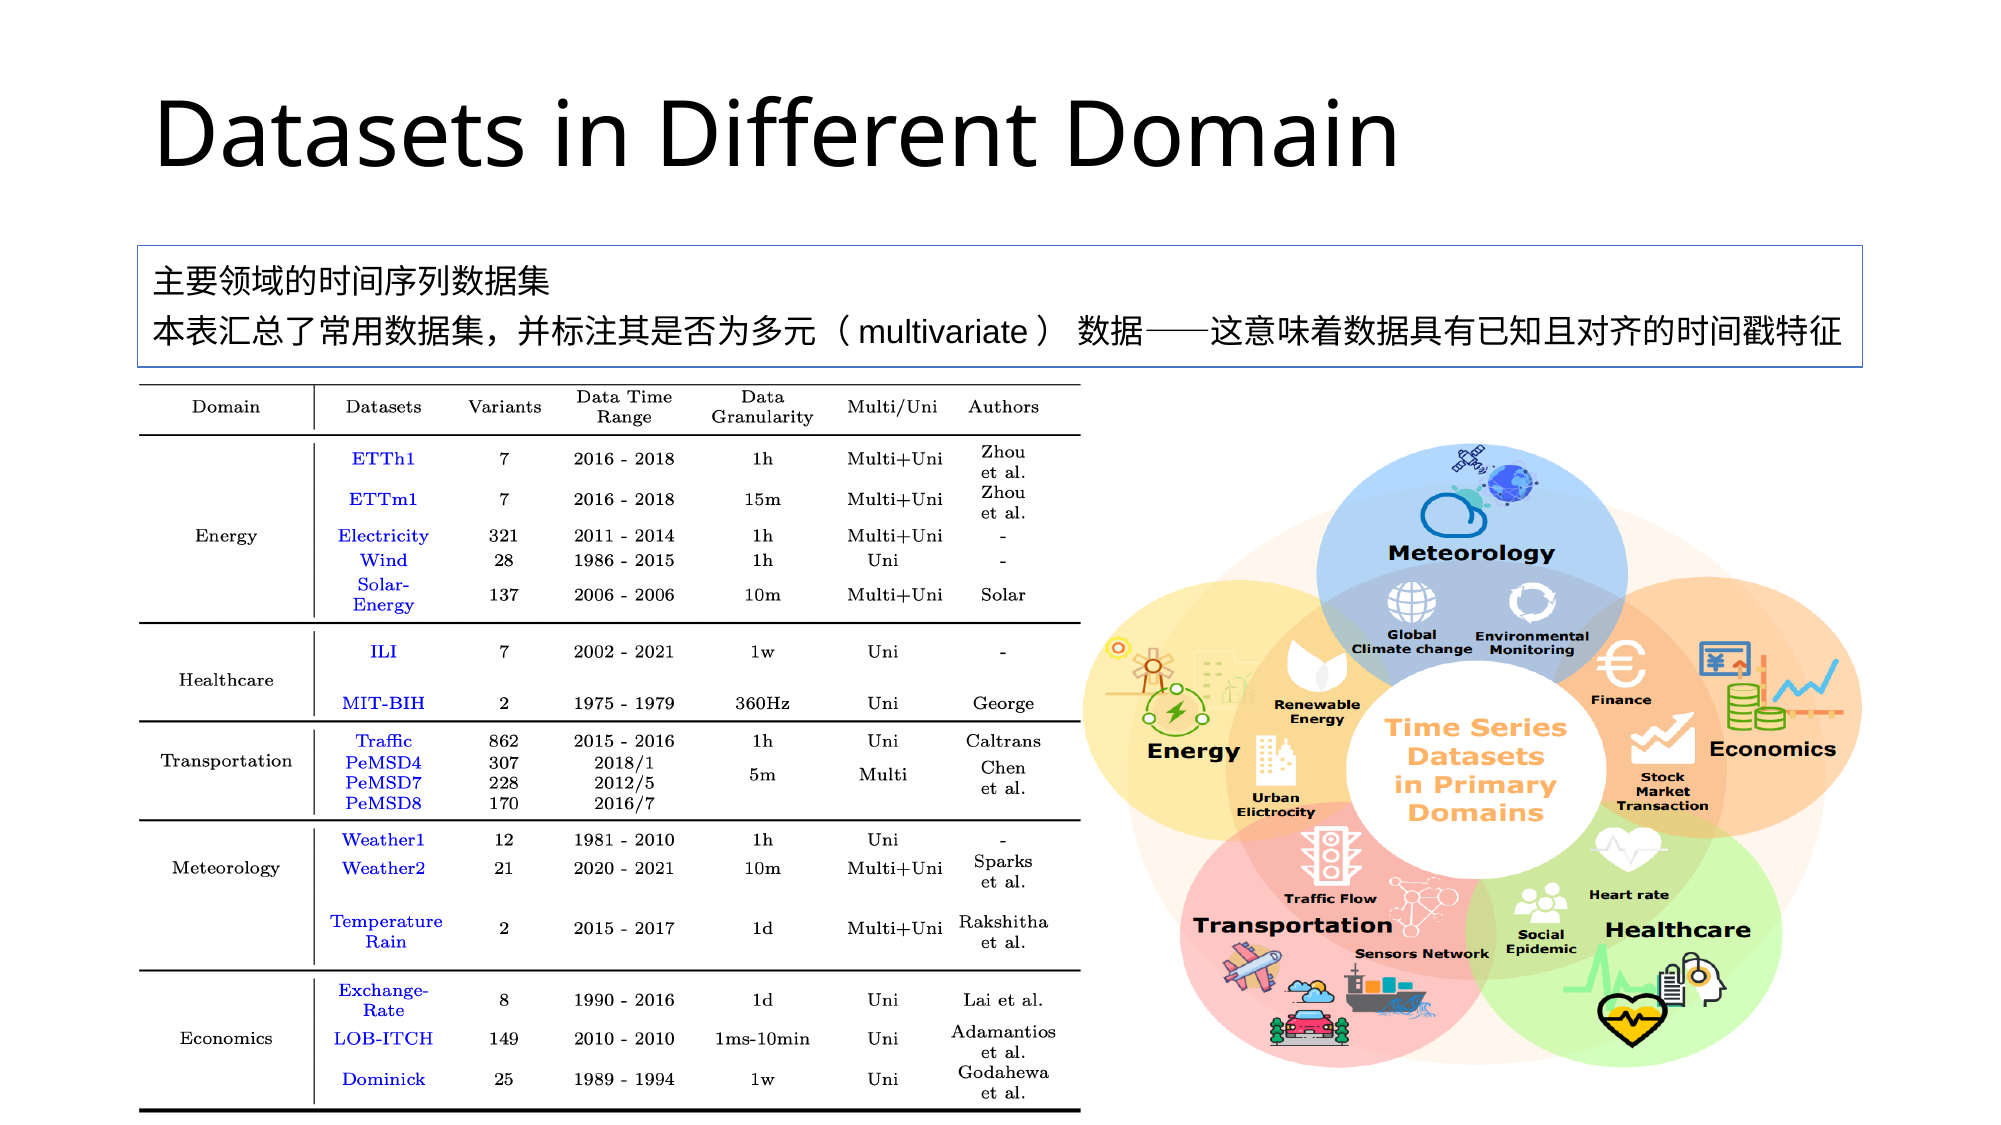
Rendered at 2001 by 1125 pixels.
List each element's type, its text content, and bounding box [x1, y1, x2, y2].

text_box 主要领域的时间序列数据集​​ 本表汇总了常用数据集，并标注其是否为​​多元（multivariate）​​ 数据——这意味着数据具有已知且对齐的时间戳特征 [137, 245, 1863, 368]
title Datasets in Different Domain [137, 28, 1863, 245]
picture [137, 380, 1863, 1114]
